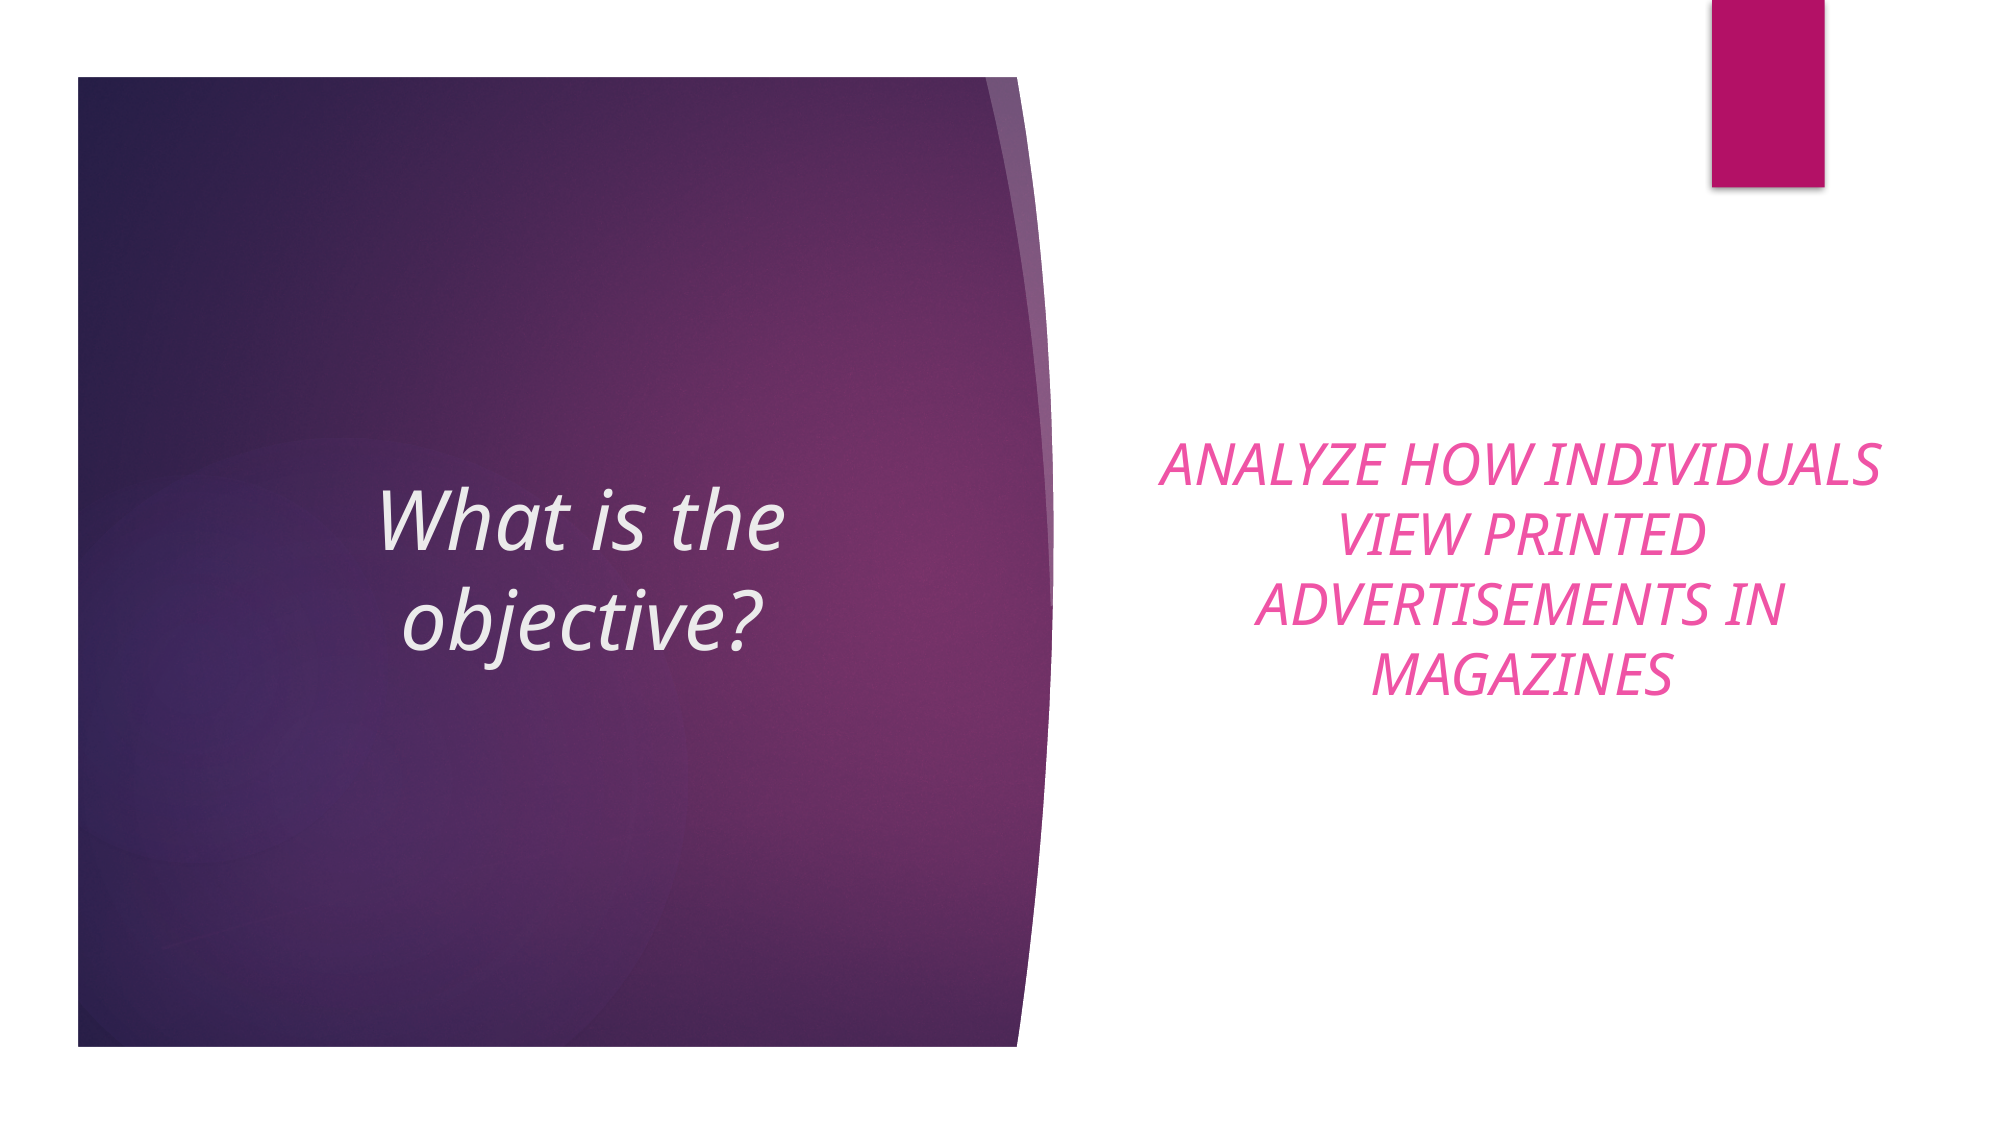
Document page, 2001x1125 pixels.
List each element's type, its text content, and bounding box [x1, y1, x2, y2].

list Analyze how individuals view printed advertisements in magazines [1137, 335, 1907, 799]
title What is the objective? [224, 379, 939, 755]
